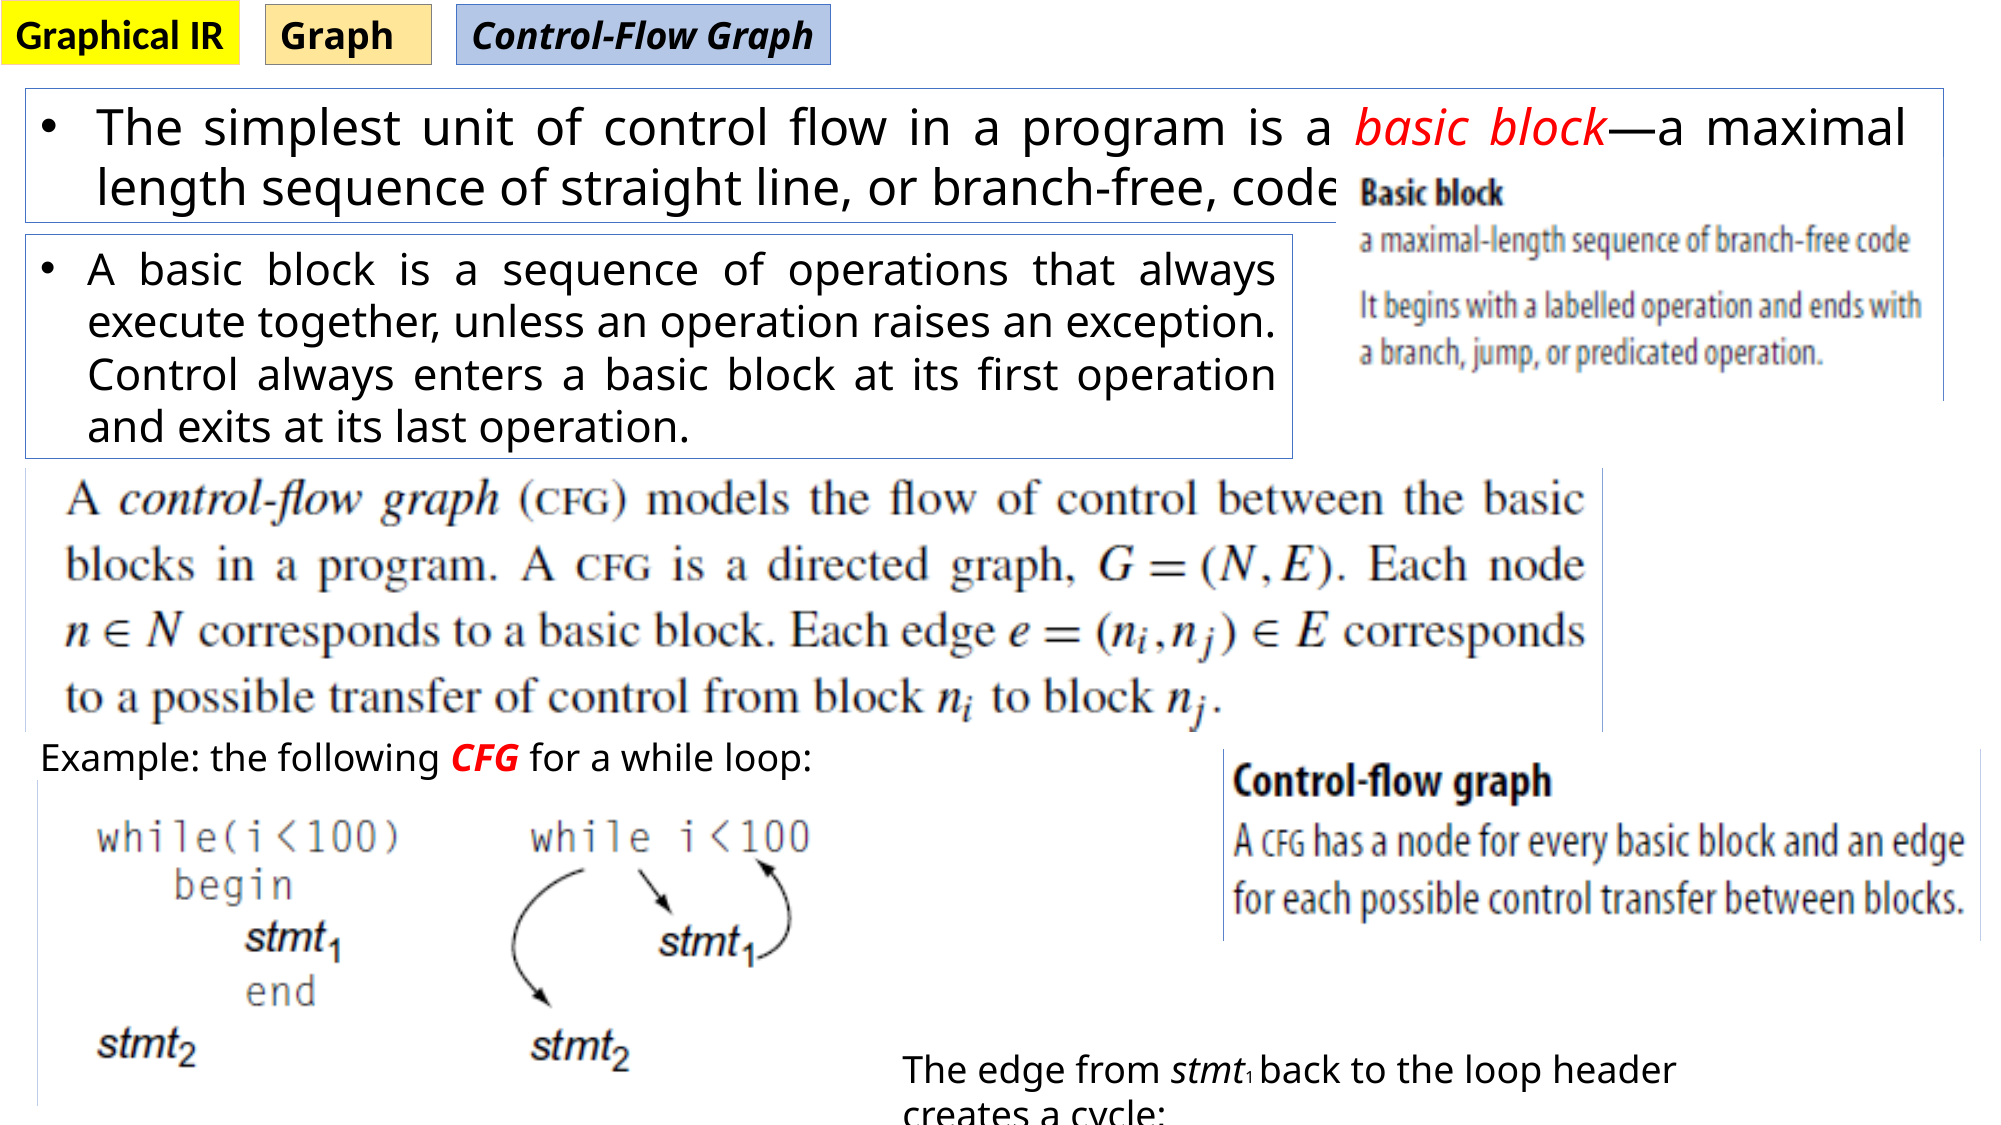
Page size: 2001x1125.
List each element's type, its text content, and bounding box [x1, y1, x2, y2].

text_box Example: the following CFG for a while loop: [25, 732, 1032, 787]
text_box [1336, 157, 1944, 401]
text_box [37, 780, 876, 1106]
text_box Control-Flow Graph [456, 4, 831, 65]
text_box The simplest unit of control flow in a program is a basic block—a maximal length sequence of straight line, or branch-free, code. [25, 88, 1944, 223]
text_box The edge from stmt1 back to the loop header creates a cycle; [887, 1038, 1817, 1125]
text_box Graphical IR [1, 0, 240, 65]
text_box Graph [265, 4, 432, 65]
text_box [25, 468, 1603, 732]
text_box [1223, 749, 1981, 941]
text_box A basic block is a sequence of operations that always execute together, unless an operation raises an exception. Control always enters a basic block at its first operation and exits at its last operation. [25, 234, 1293, 459]
